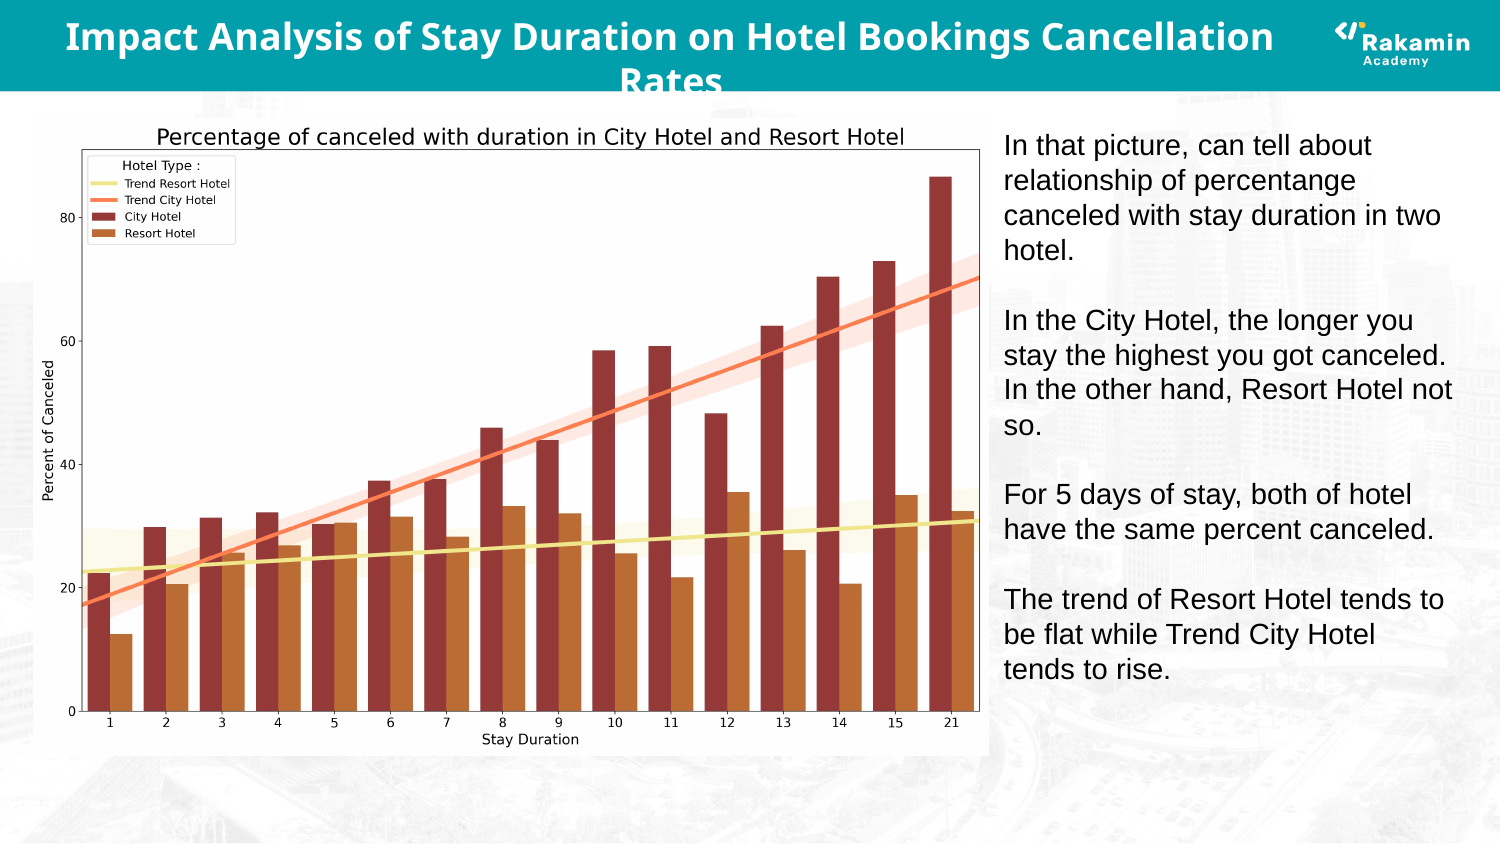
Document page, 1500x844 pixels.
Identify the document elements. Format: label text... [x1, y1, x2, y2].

text_box In that picture, can tell about relationship of percentange canceled with stay duration in two hotel. In the City Hotel, the longer you stay the highest you got canceled. In the other hand, Resort Hotel not so. For 5 days of stay, both of hotel have the same percent canceled. The trend of Resort Hotel tends to be flat while Trend City Hotel tends to rise. [990, 118, 1469, 693]
picture [0, 0, 1500, 844]
title Impact Analysis of Stay Duration on Hotel Bookings Cancellation Rates [0, 0, 1342, 84]
